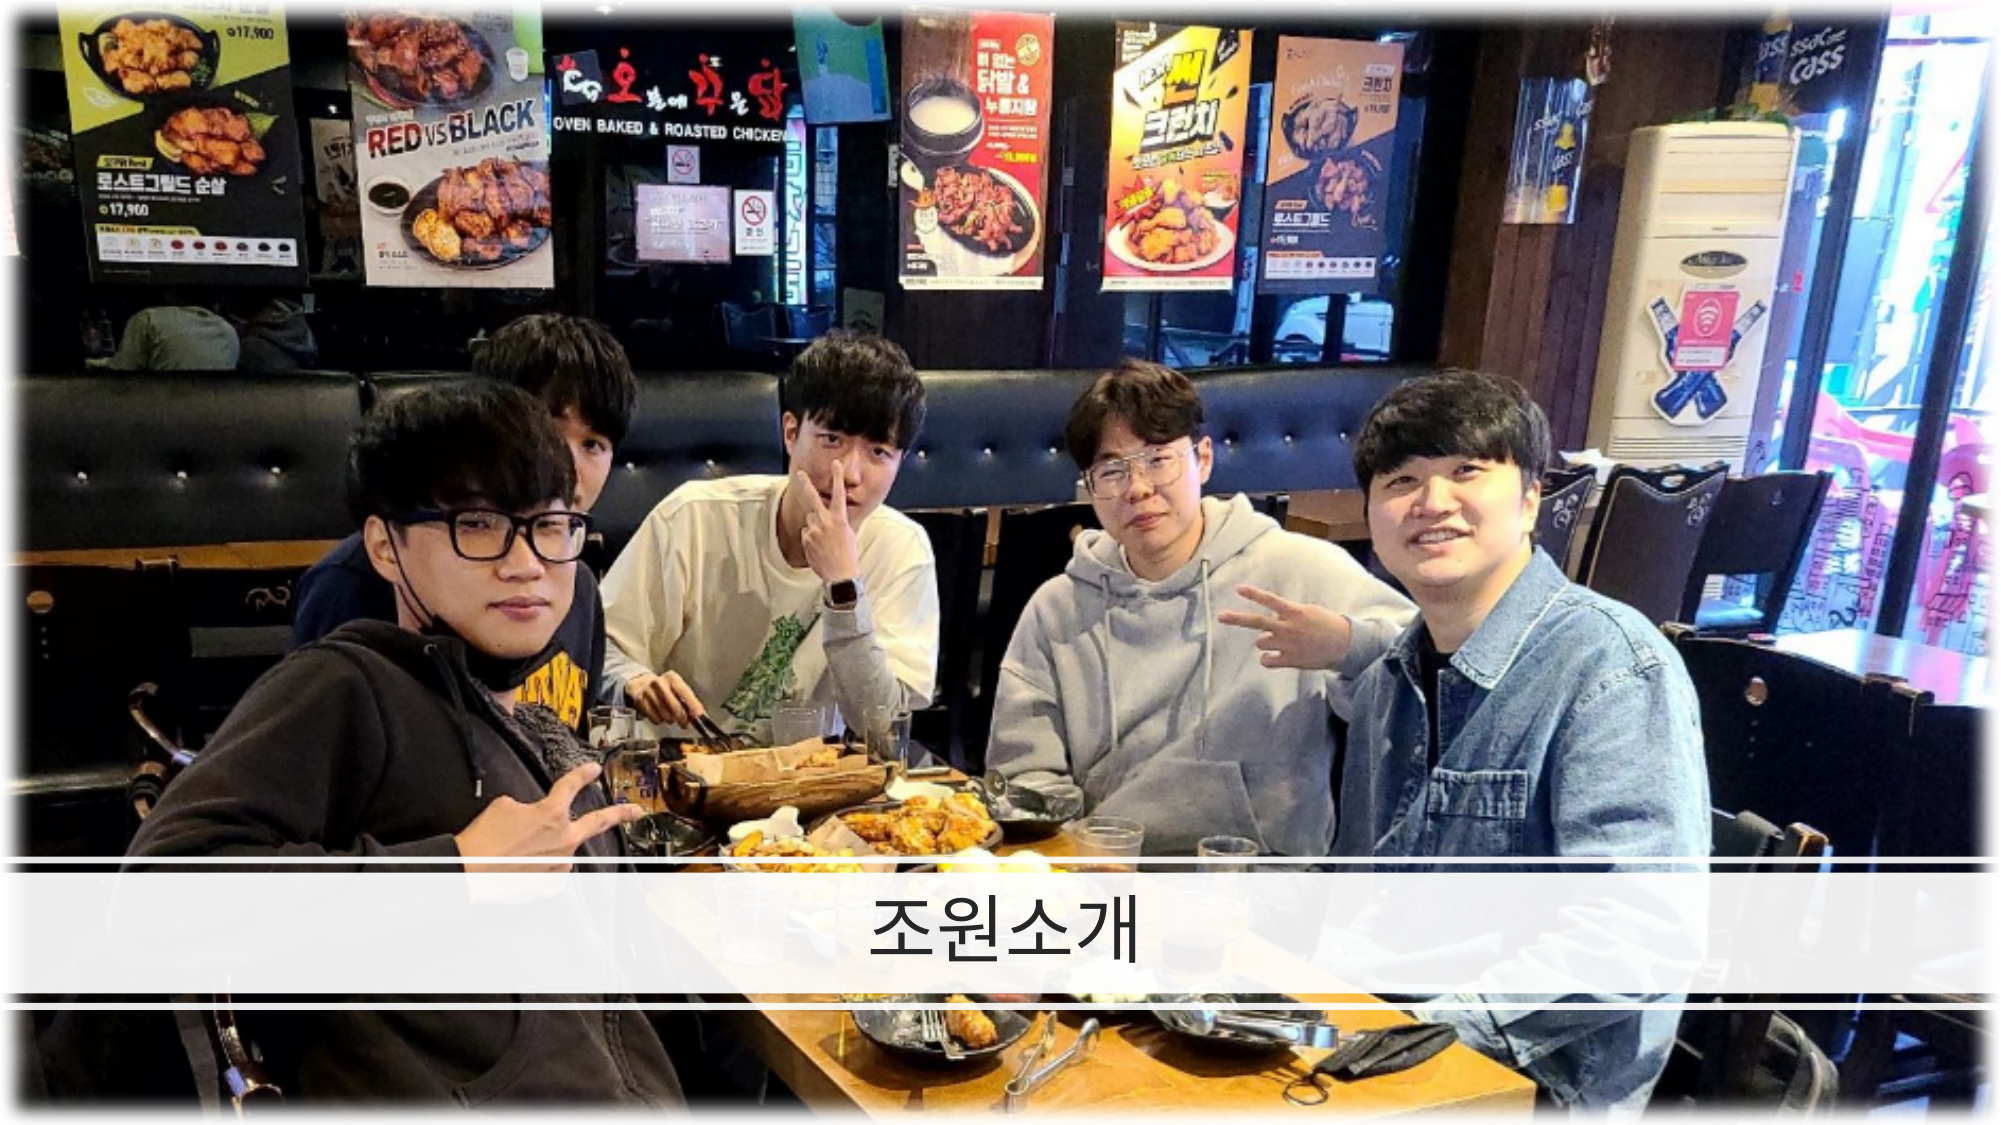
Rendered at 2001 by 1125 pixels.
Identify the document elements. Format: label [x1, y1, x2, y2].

list [0, 0, 2000, 859]
list [0, 860, 2000, 1006]
list [0, 1007, 2000, 1125]
